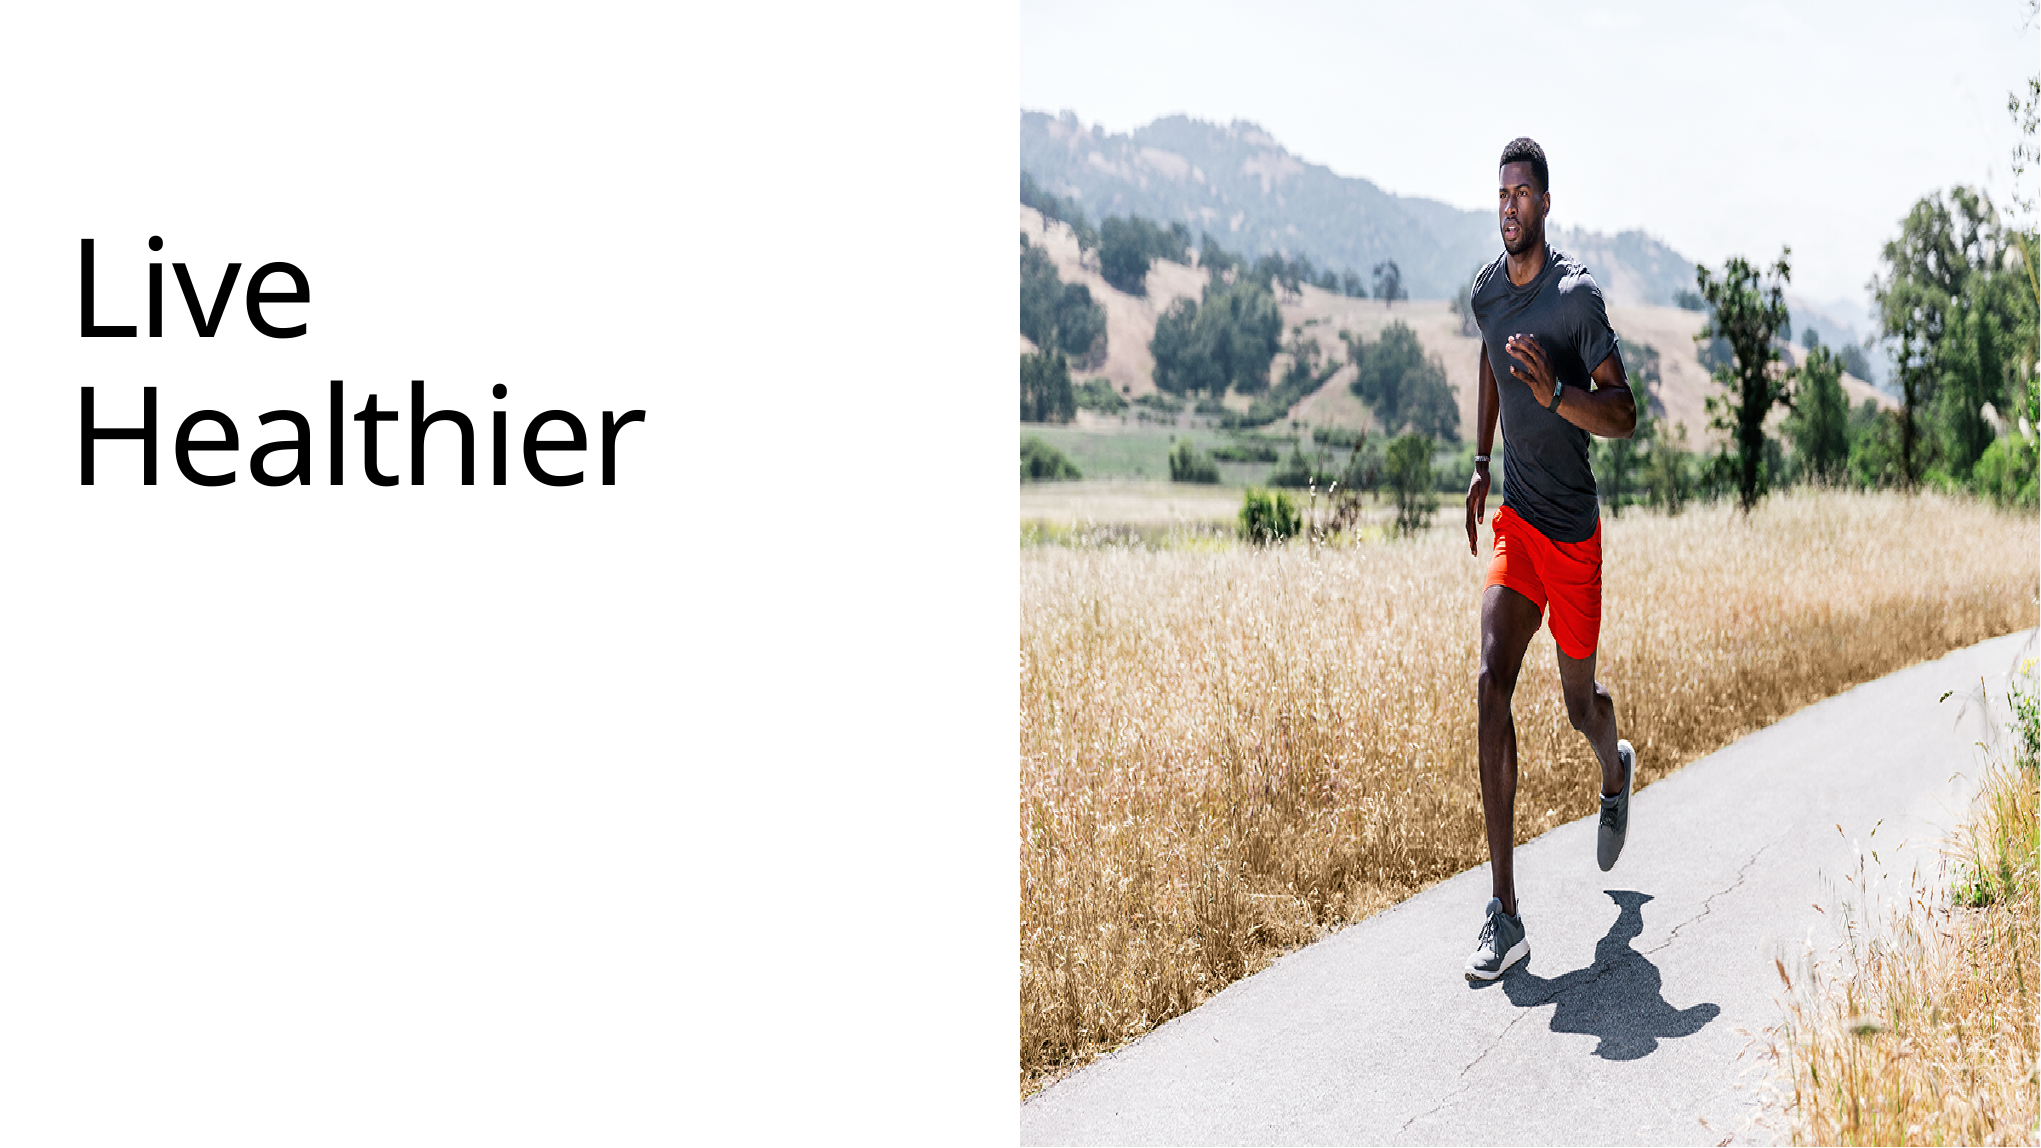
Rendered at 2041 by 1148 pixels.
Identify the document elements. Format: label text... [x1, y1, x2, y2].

title Live Healthier [45, 203, 946, 384]
picture [1019, 0, 2041, 1148]
